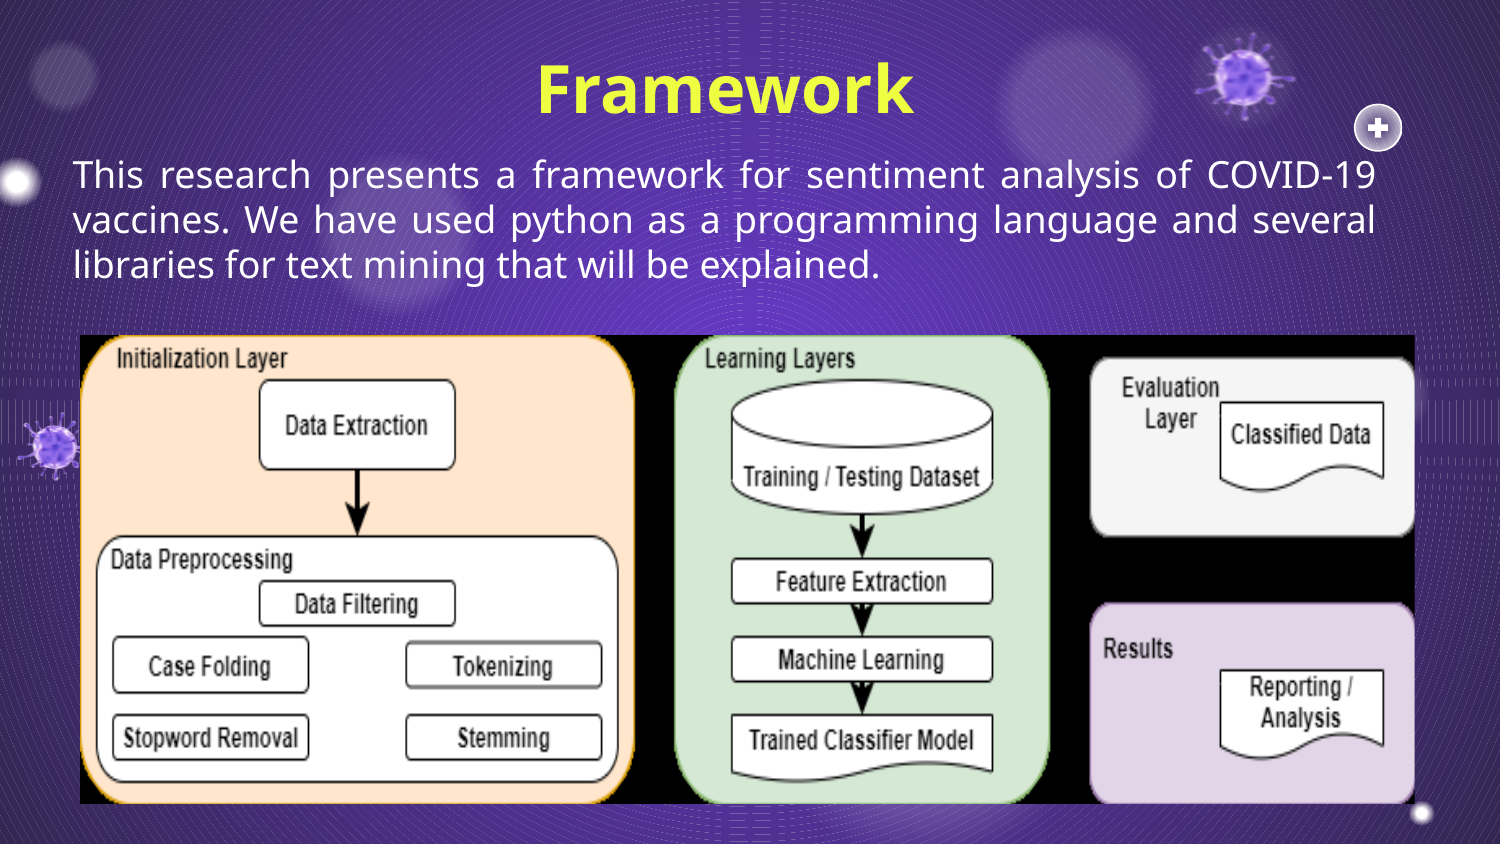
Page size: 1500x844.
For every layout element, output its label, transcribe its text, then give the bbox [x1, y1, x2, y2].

picture [1189, 27, 1298, 126]
picture [13, 334, 1415, 805]
text_box This research presents a framework for sentiment analysis of COVID-19 vaccines. We have used python as a programming language and several libraries for text mining that will be explained. [57, 144, 1393, 294]
text_box Framework [425, 39, 1024, 135]
